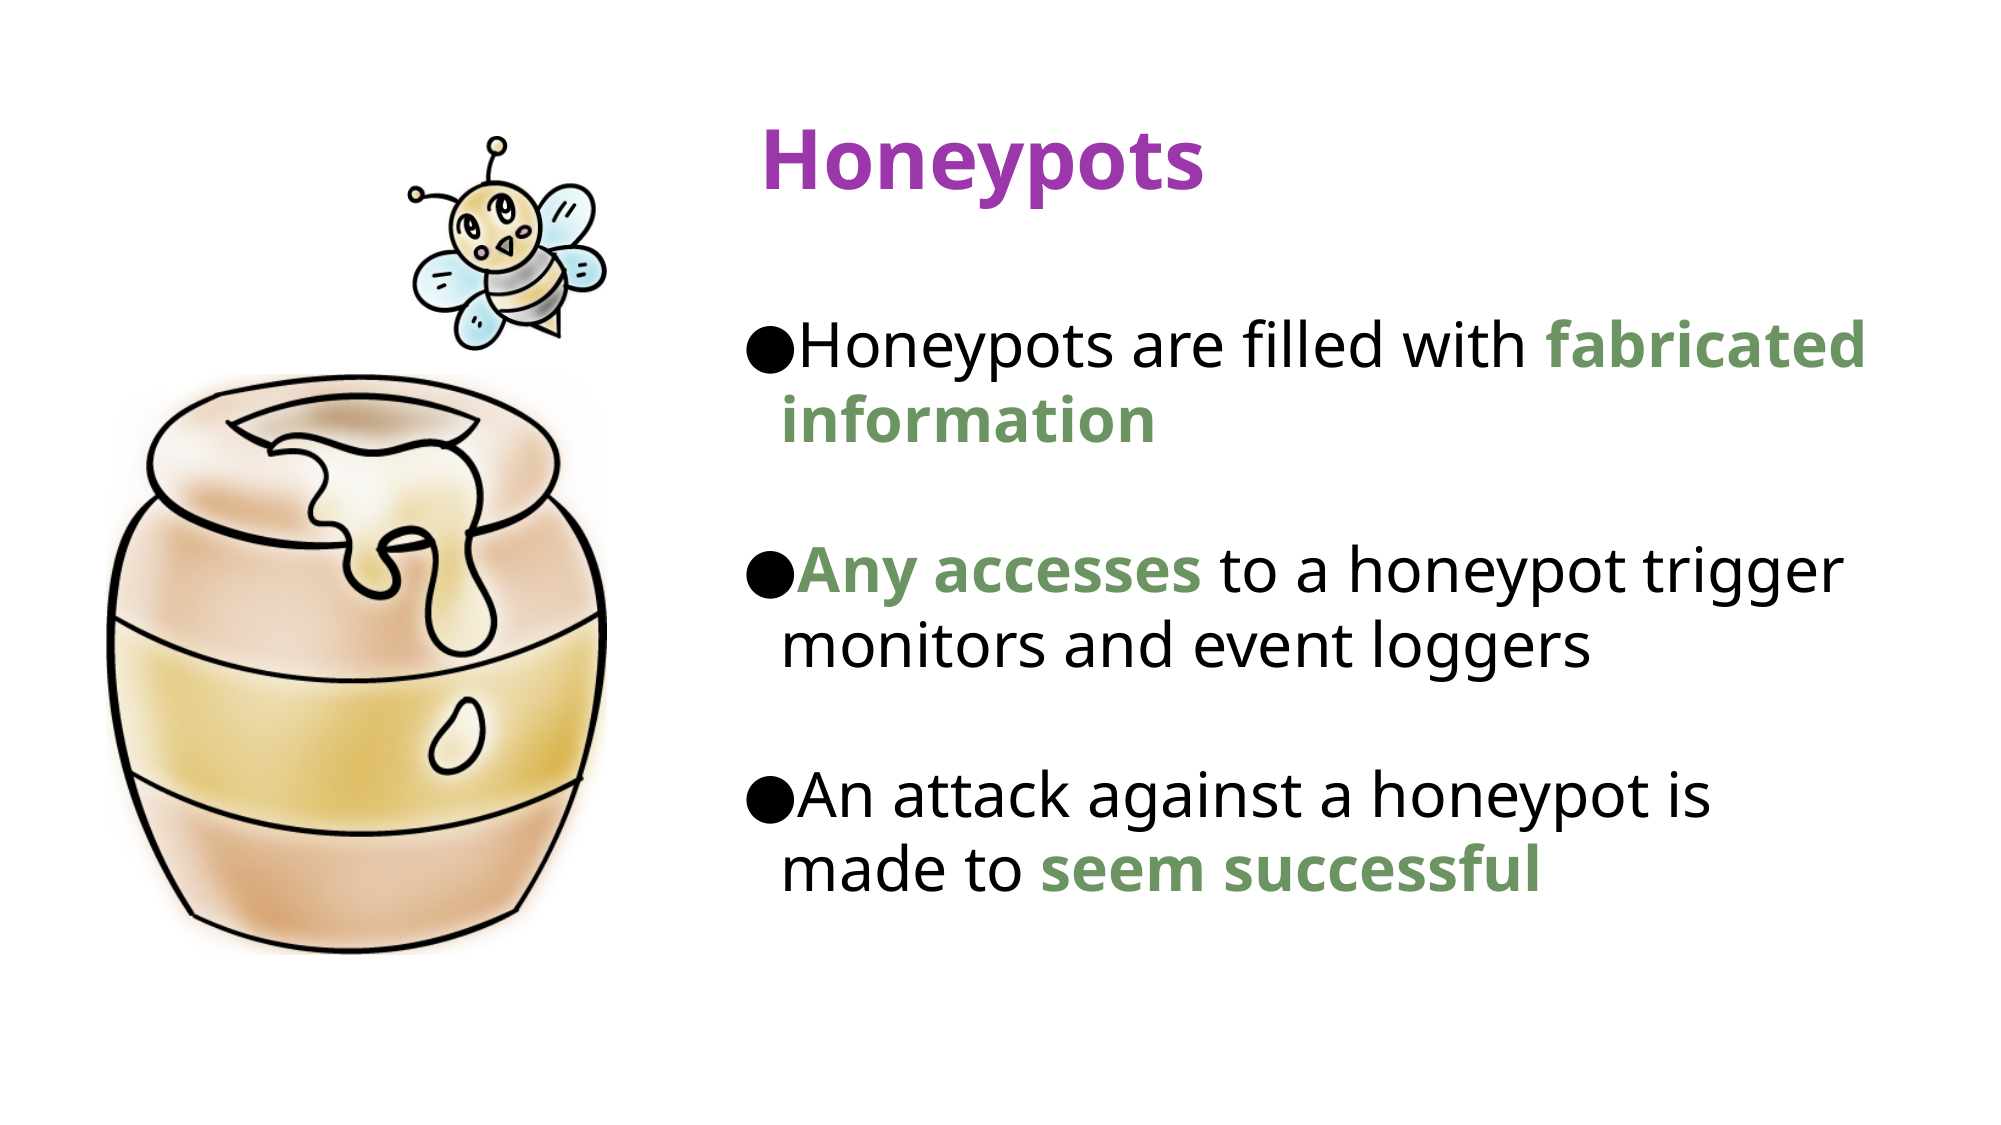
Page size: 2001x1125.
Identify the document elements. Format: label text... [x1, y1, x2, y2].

picture [407, 135, 607, 351]
picture [105, 373, 607, 956]
title Honeypots [133, 37, 1834, 225]
list Honeypots are filled with fabricated information Any accesses to a honeypot trigger monitors and event loggers An attack against a honeypot is made to seem successful [686, 285, 1912, 1091]
